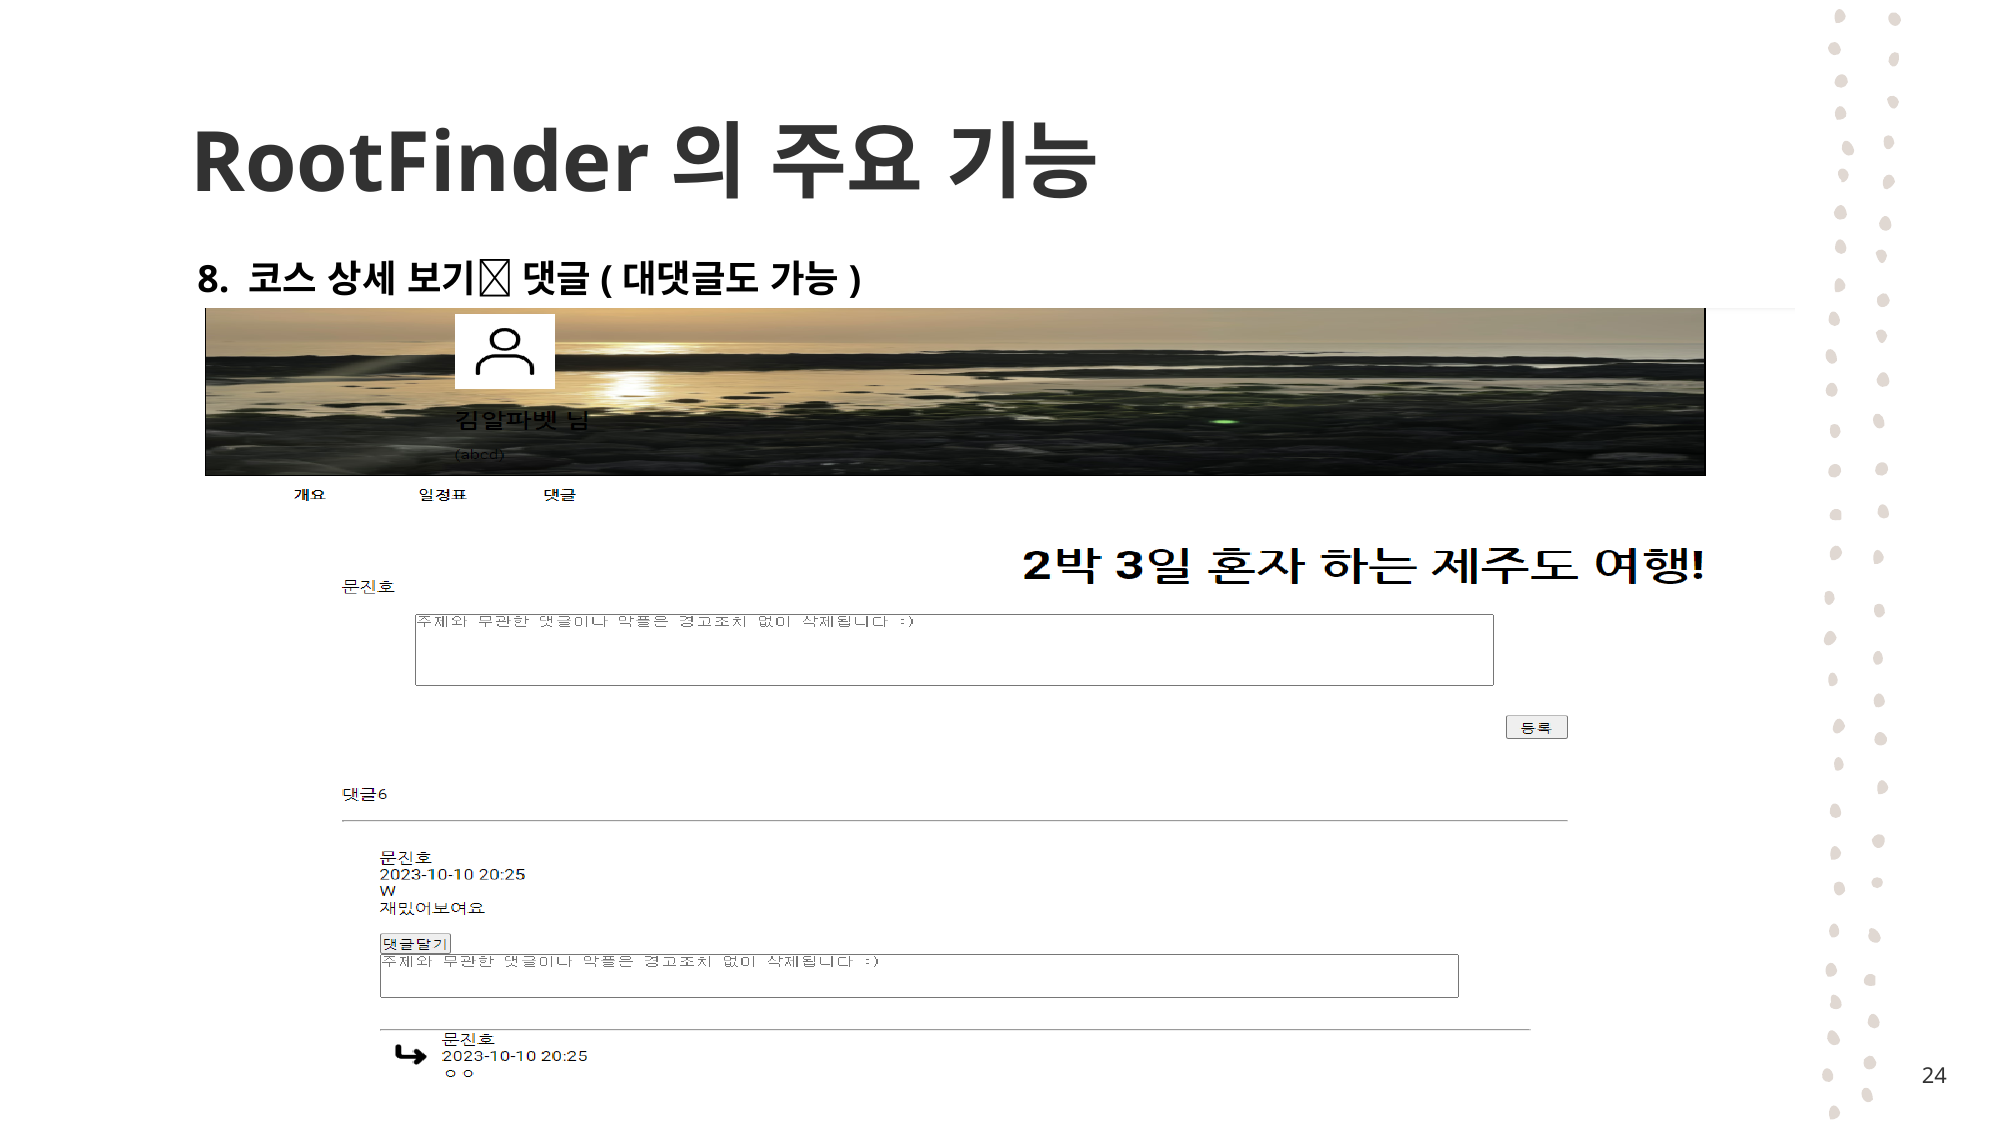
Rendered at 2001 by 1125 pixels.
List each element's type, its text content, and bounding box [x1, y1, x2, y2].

title RootFinder의 주요 기능 [175, 49, 1756, 267]
picture [204, 308, 1795, 1083]
slide_number 24 [1879, 1046, 1962, 1107]
text_box 8. 코스 상세 보기 댓글(대댓글도 가능) [182, 247, 1818, 308]
